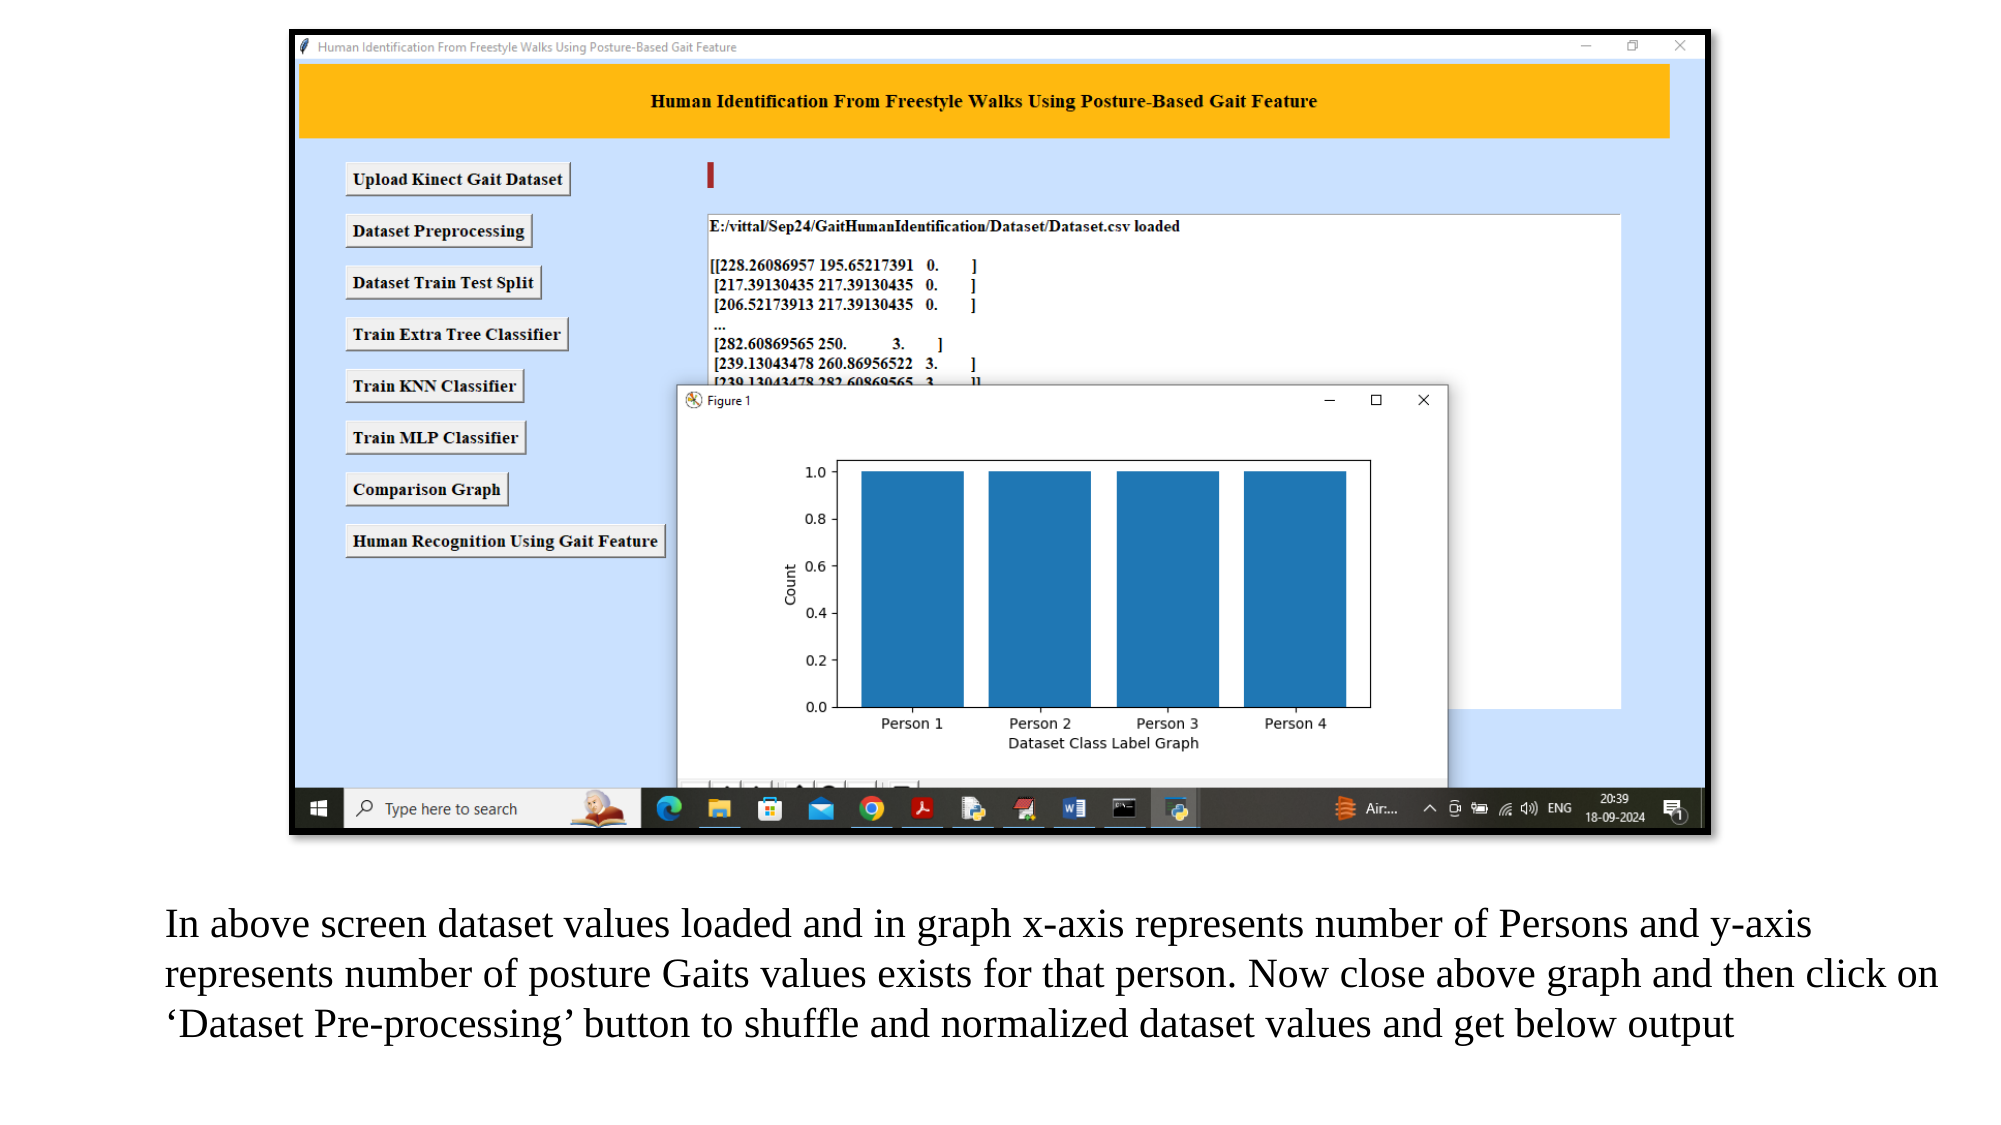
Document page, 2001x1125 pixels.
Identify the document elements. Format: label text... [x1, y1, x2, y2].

picture [294, 35, 1706, 829]
text_box In above screen dataset values loaded and in graph x-axis represents number of Persons and y-axis represents number of posture Gaits values exists for that person. Now close above graph and then click on ‘Dataset Pre-processing’ button to shuffle and normalized dataset values and get below output [150, 888, 1957, 1104]
